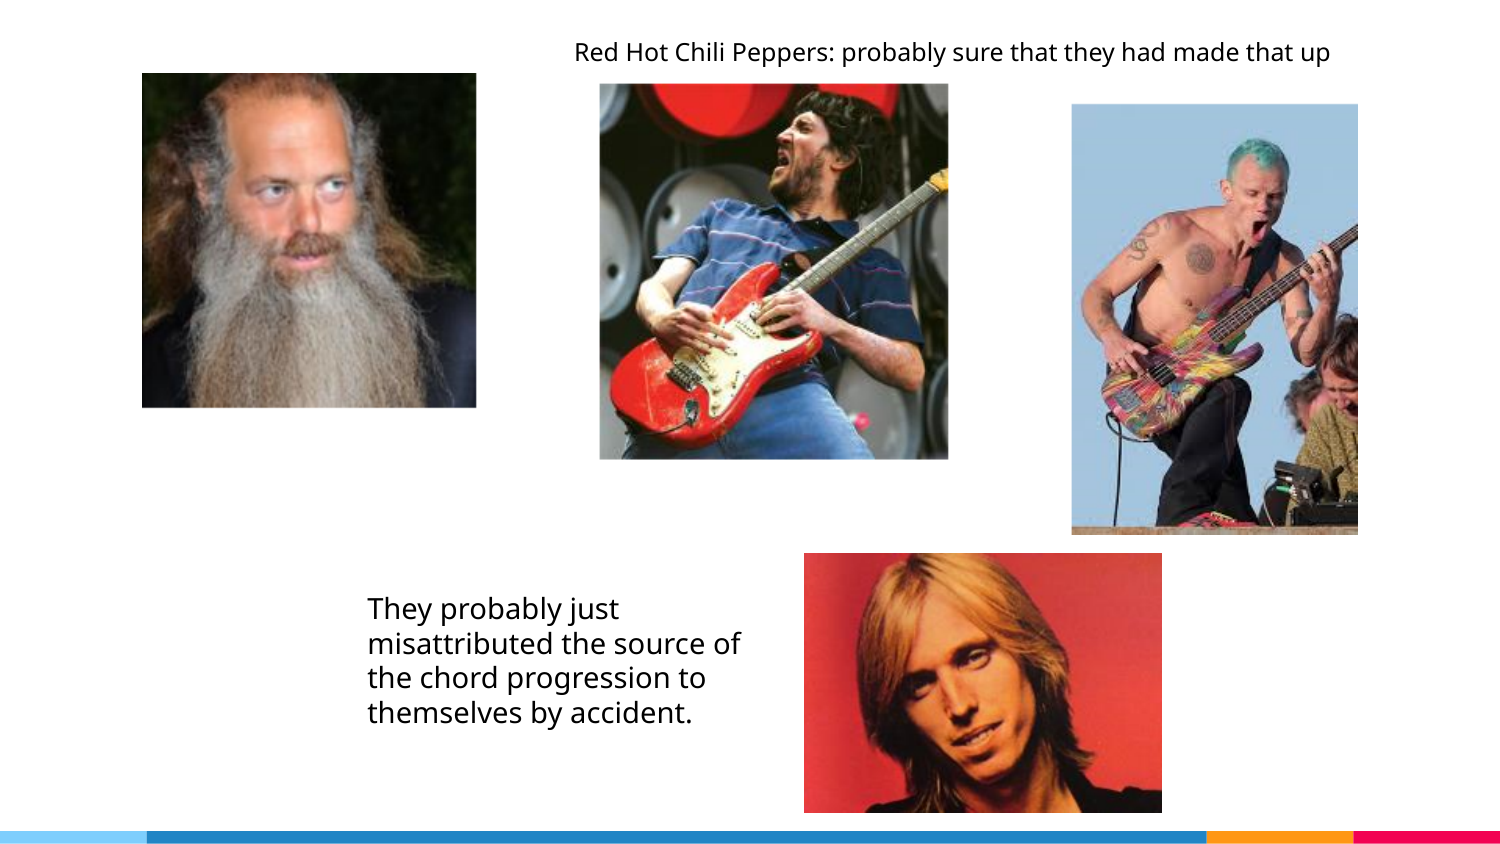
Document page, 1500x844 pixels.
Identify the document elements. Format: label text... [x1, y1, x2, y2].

text_box They probably just misattributed the source of the chord progression to themselves by accident. [352, 574, 776, 764]
picture [141, 73, 1359, 535]
text_box Red Hot Chili Peppers: probably sure that they had made that up [559, 21, 1358, 72]
picture [804, 552, 1162, 813]
